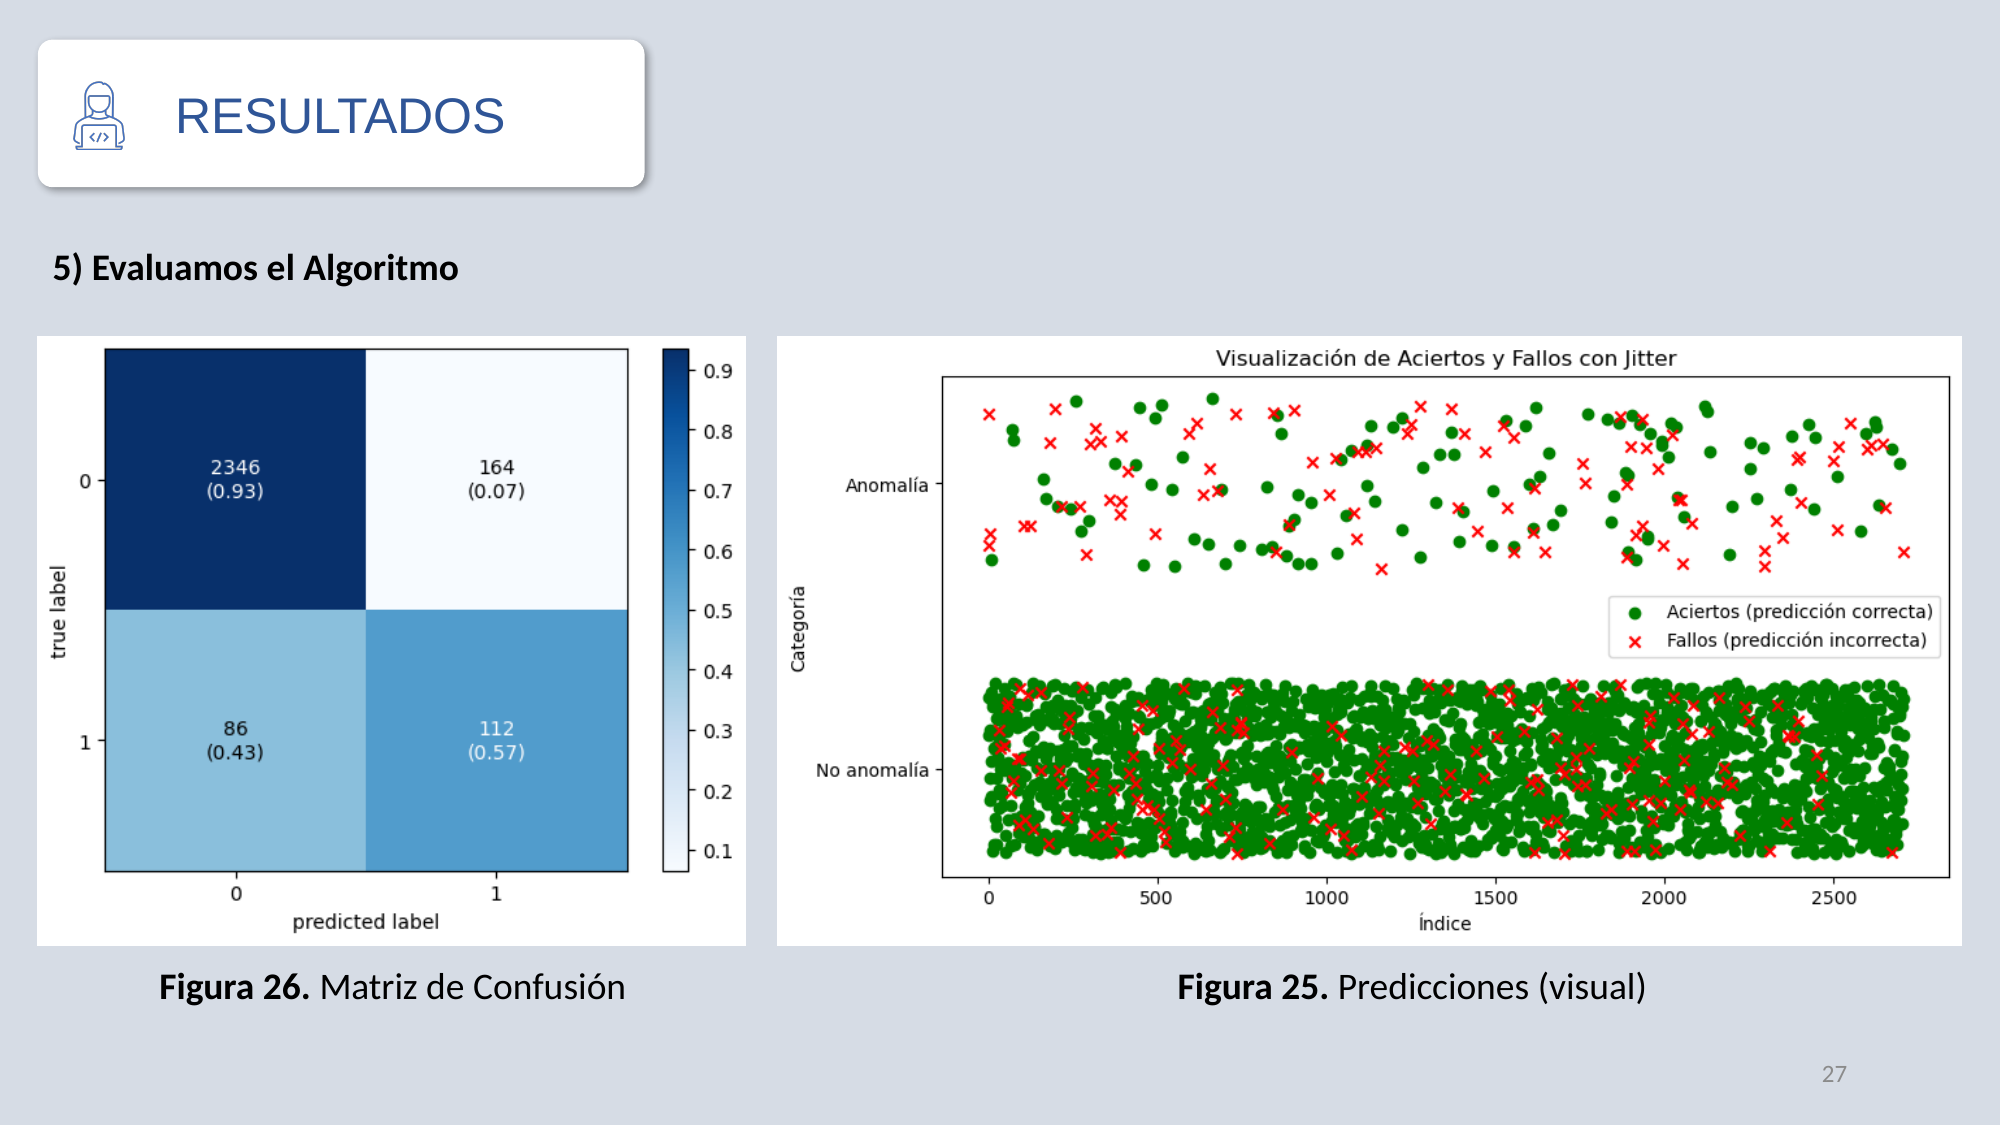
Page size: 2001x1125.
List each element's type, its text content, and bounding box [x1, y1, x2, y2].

text_box [37, 39, 632, 188]
picture [777, 336, 1962, 947]
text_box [159, 39, 840, 187]
text_box 5) Evaluamos el Algoritmo [37, 235, 496, 296]
text_box Figura 26. Matriz de Confusión [141, 954, 645, 1015]
slide_number 27 [1412, 1042, 1863, 1103]
picture [37, 336, 746, 947]
text_box [59, 74, 138, 152]
text_box Figura 25. Predicciones (visual) [1136, 954, 1689, 1015]
